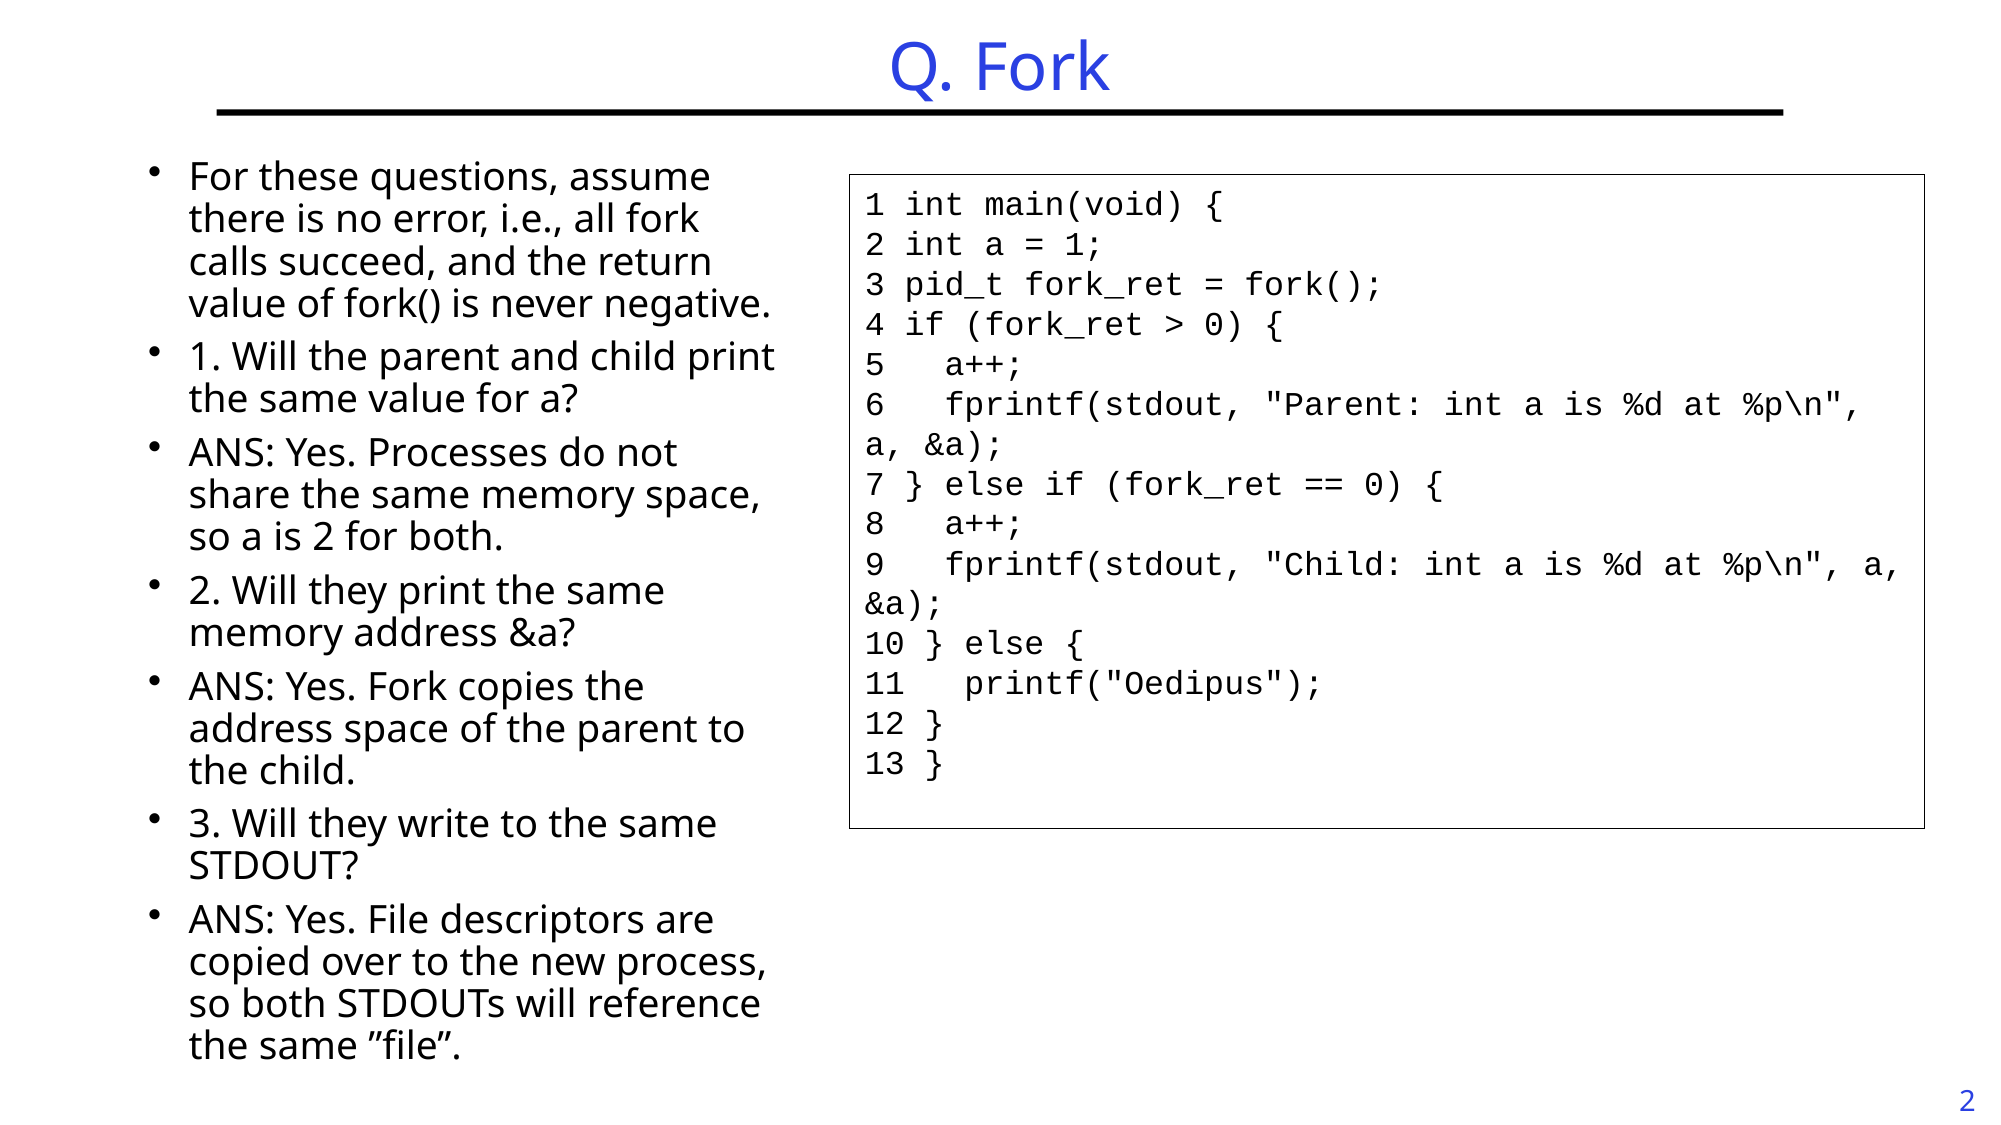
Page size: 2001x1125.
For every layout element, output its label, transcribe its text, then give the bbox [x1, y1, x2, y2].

text_box 1 int main(void) { 2 int a = 1; 3 pid_t fork_ret = fork(); 4 if (fork_ret > 0) { 5 a++; 6 fprintf(stdout, "Parent: int a is %d at %p\n", a, &a); 7 } else if (fork_ret == 0) { 8 a++; 9 fprintf(stdout, "Child: int a is %d at %p\n", a, &a); 10 } else { 11 printf("Oedipus"); 12 } 13 } [849, 174, 1925, 829]
list For these questions, assume there is no error, i.e., all fork calls succeed, and the return value of fork() is never negative. 1. Will the parent and child print the same value for a? ANS: Yes. Processes do not share the same memory space, so a is 2 for both. 2. Will they print the same memory address &a? ANS: Yes. Fork copies the address space of the parent to the child. 3. Will they write to the same STDOUT? ANS: Yes. File descriptors are copied over to the new process, so both STDOUTs will reference the same ”file”. [133, 149, 800, 1100]
title Q. Fork [216, 24, 1784, 113]
